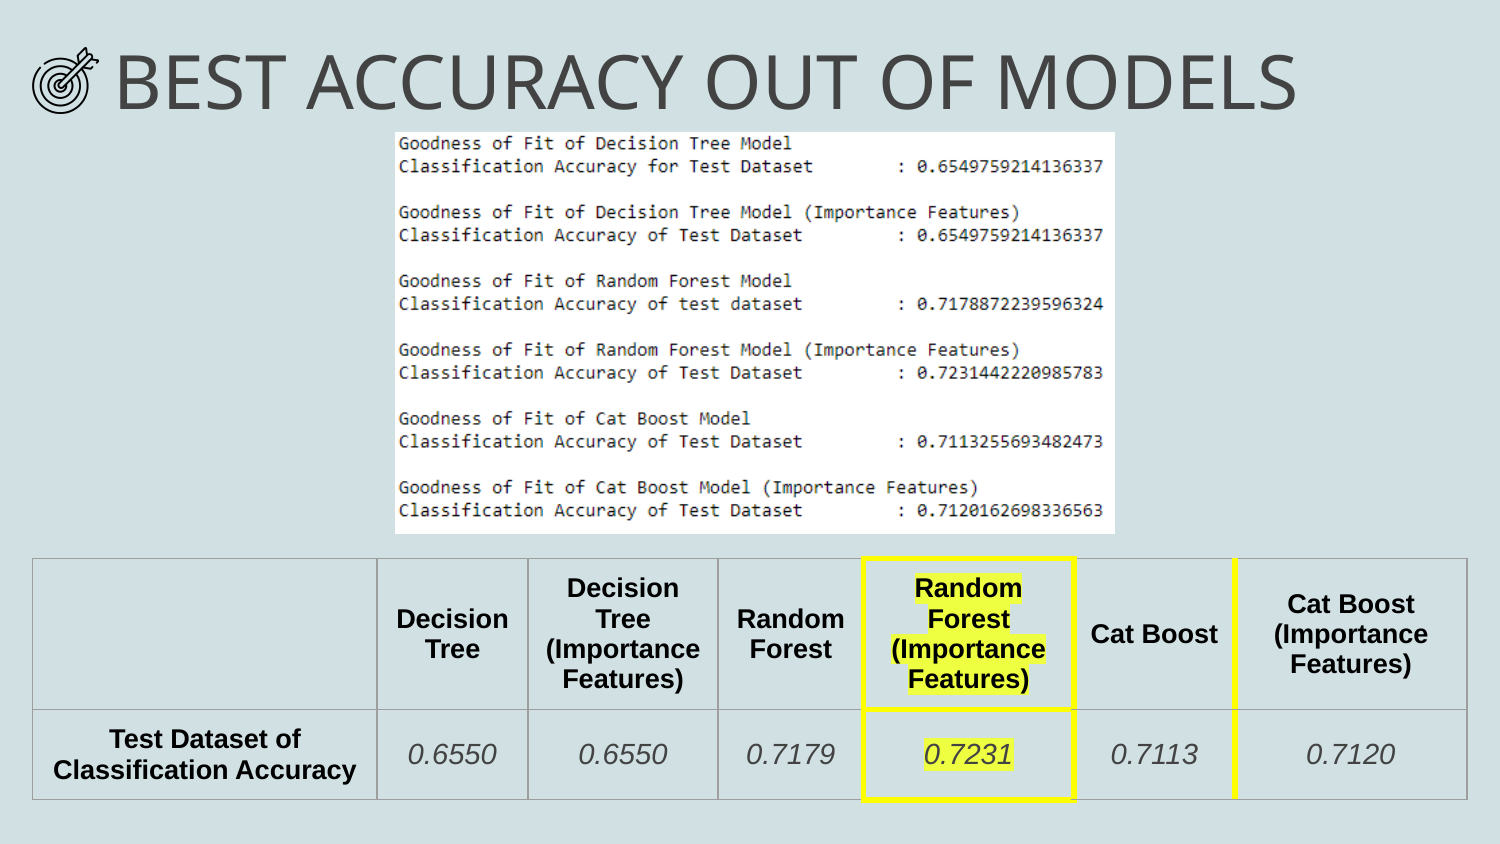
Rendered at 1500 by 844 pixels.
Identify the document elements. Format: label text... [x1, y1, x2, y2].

table_cell 0.7113 [1077, 710, 1232, 799]
picture [32, 47, 99, 114]
table_cell 0.6550 [378, 710, 527, 799]
table_cell 0.7231 [866, 712, 1071, 797]
table_cell 0.7120 [1238, 710, 1466, 799]
title BEST ACCURACY OUT OF MODELS [98, 19, 1427, 114]
table_header Cat Boost (Importance Features) [1238, 559, 1466, 709]
table_header [33, 559, 376, 709]
table_header Cat Boost [1077, 559, 1232, 709]
picture [394, 132, 1115, 534]
table_cell 0.7179 [719, 710, 861, 799]
table_header Decision Tree (Importance Features) [529, 559, 717, 709]
table_header Random Forest (Importance Features) [866, 561, 1071, 707]
table_header Decision Tree [378, 559, 527, 709]
table_cell 0.6550 [529, 710, 717, 799]
table_header Random Forest [719, 559, 861, 709]
table_cell Test Dataset of Classification Accuracy [33, 710, 376, 799]
